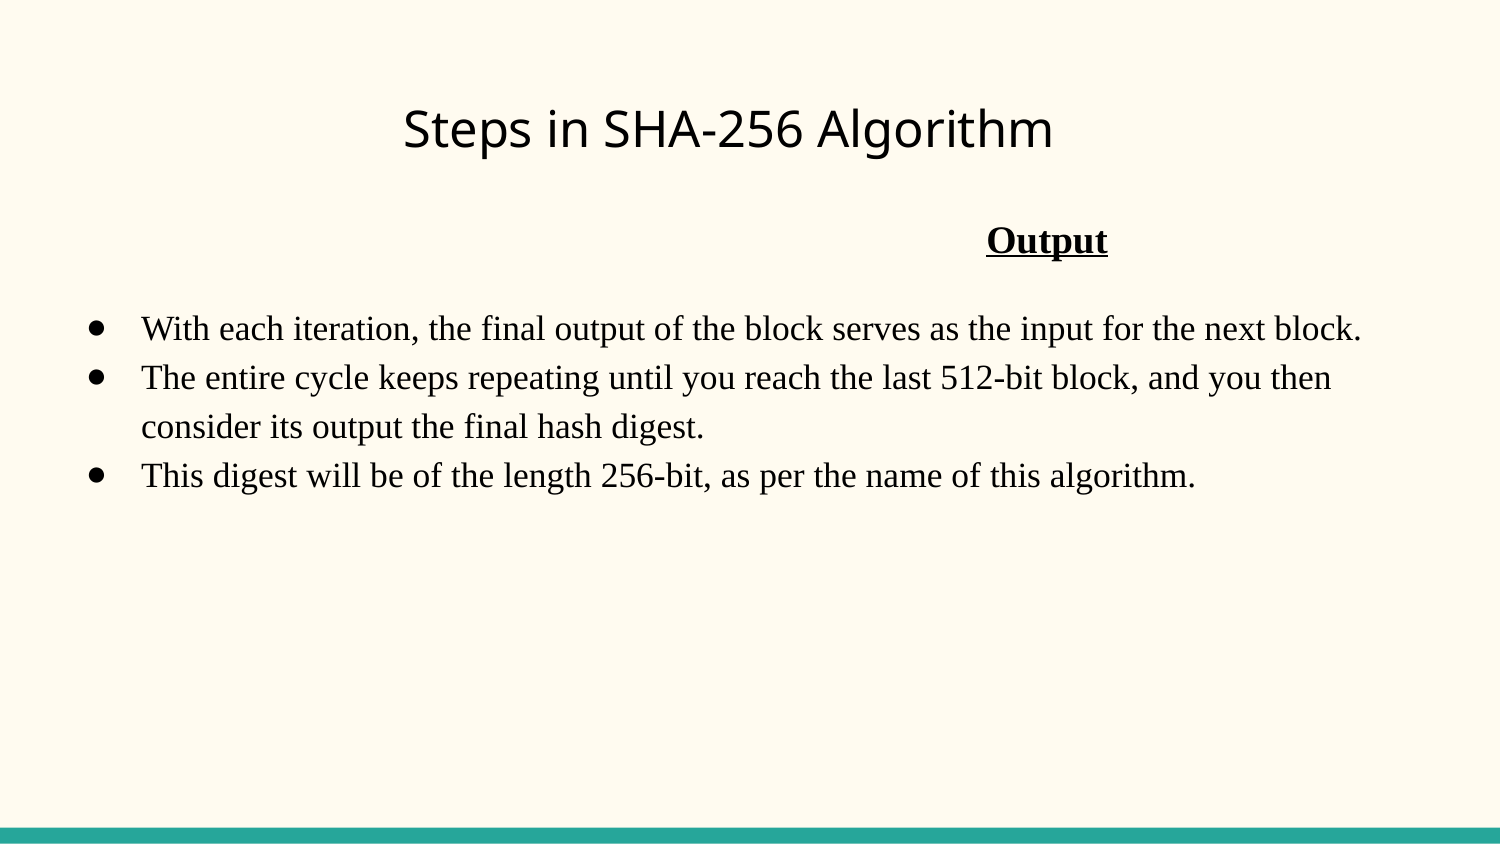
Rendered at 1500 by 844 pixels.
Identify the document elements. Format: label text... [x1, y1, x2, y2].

list Output With each iteration, the final output of the block serves as the input for the next block. The entire cycle keeps repeating until you reach the last 512-bit block, and you then consider its output the final hash digest. This digest will be of the length 256-bit, as per the name of this algorithm. [51, 192, 1449, 750]
title Steps in SHA-256 Algorithm [51, 72, 1449, 174]
